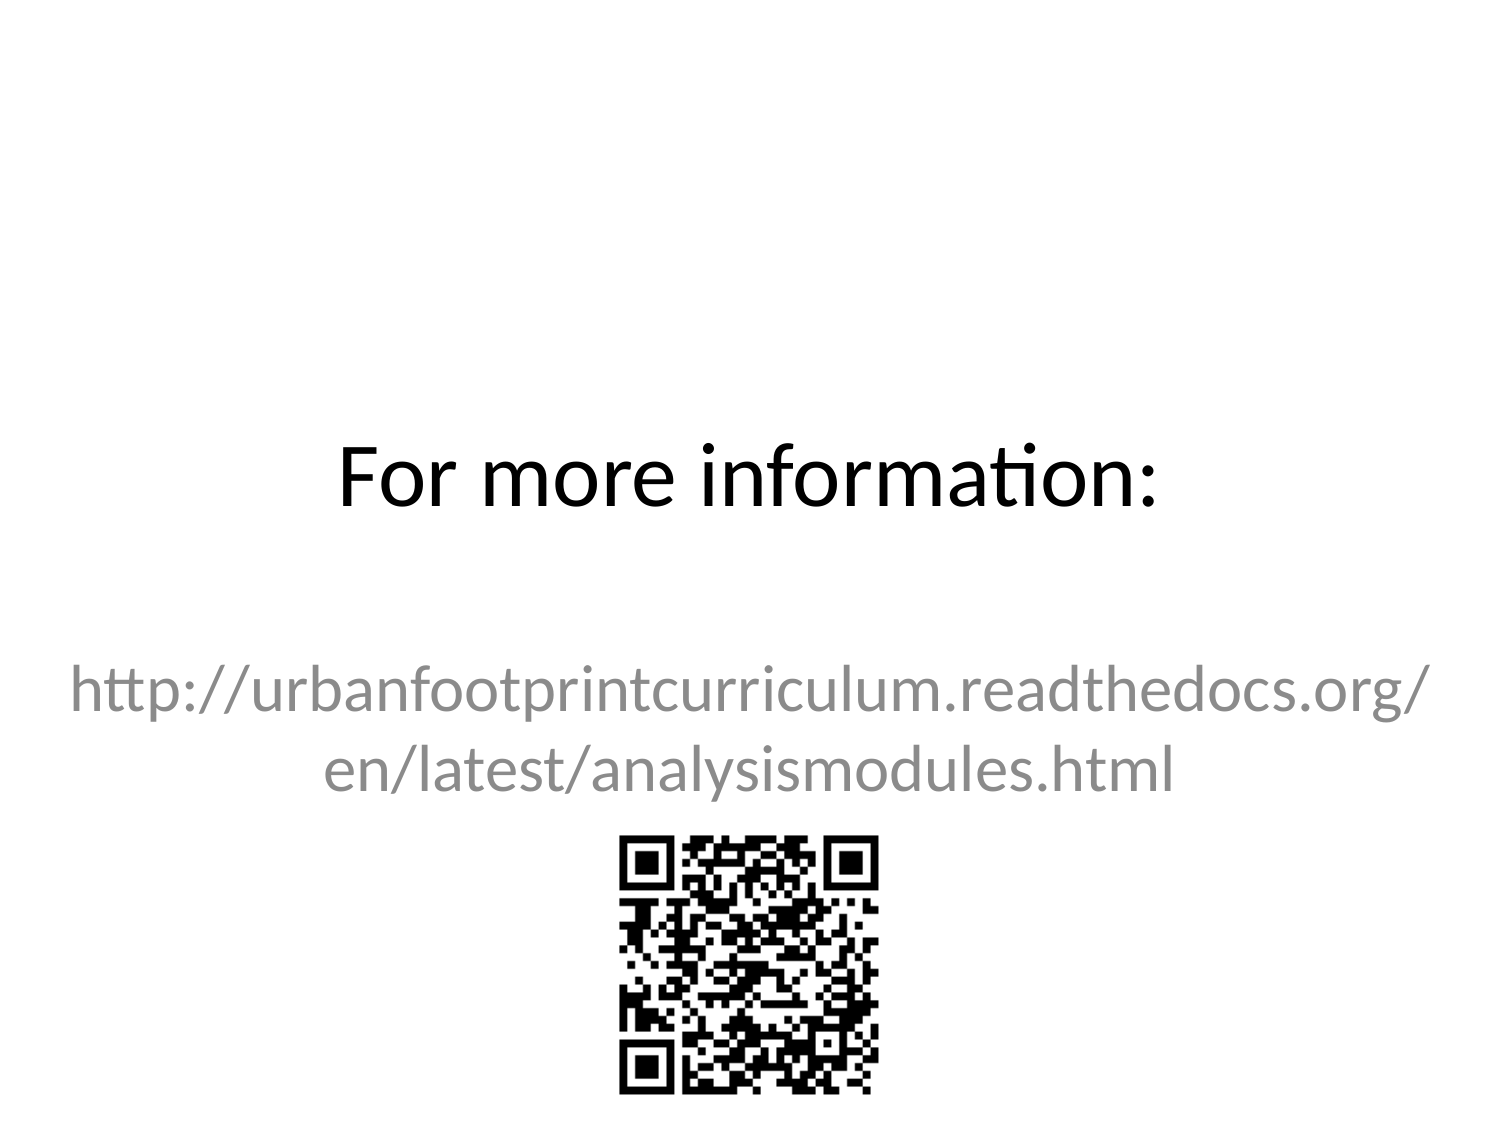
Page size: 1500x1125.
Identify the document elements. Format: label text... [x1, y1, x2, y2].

subtitle http://urbanfootprintcurriculum.readthedocs.org/en/latest/analysismodules.html [0, 637, 1500, 925]
picture [593, 809, 907, 1123]
title For more information: [112, 349, 1388, 591]
